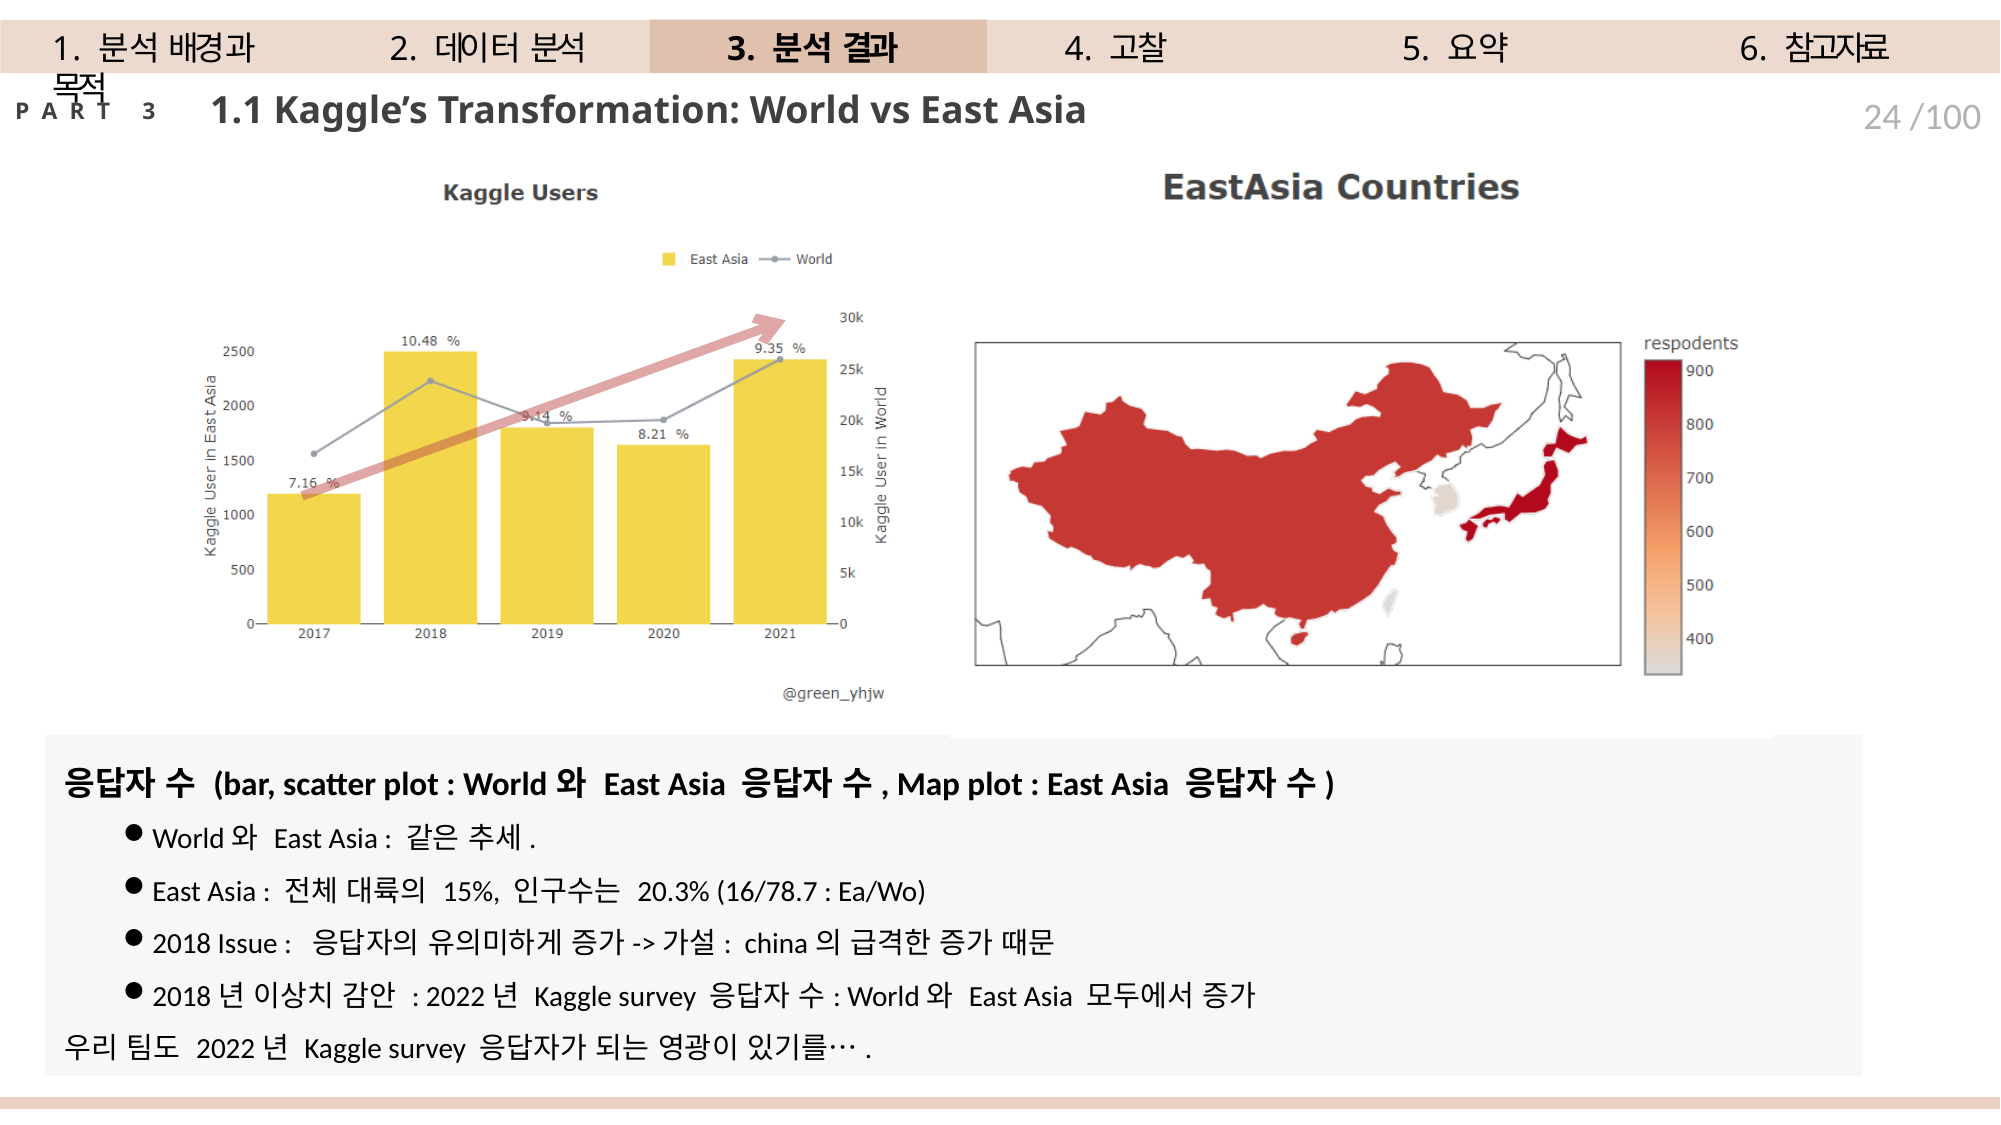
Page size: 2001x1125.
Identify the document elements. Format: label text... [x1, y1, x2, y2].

text_box 1.1 Kaggle’s Transformation: World vs East Asia [183, 78, 1104, 139]
text_box P A R T 3 [12, 94, 157, 124]
text_box [45, 734, 1863, 1076]
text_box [188, 159, 920, 724]
text_box 4. 고찰 [1062, 25, 1323, 68]
text_box 6. 참고자료 [1737, 25, 1998, 68]
text_box 응답자 수 (bar, scatter plot : World와 East Asia 응답자 수, Map plot : East Asia 응답자 수) World와 East Asia : 같은 추세. East Asia : 전체 대륙의 15%, 인구수는 20.3% (16/78.7 : Ea/Wo) 2018 Issue : 응답자의 유의미하게 증가->가설: china의 급격한 증가 때문 2018년 이상치 감안 : 2022년 Kaggle survey 응답자 수: World와 East Asia 모두에서 증가 우리 팀도 2022년 Kaggle survey 응답자가 되는 영광이 있기를…. [50, 734, 1725, 1072]
text_box 5. 요약 [1399, 25, 1660, 68]
slide_number 24 /100 [1850, 92, 1982, 138]
text_box 1. 분석 배경과 목적 [49, 25, 310, 107]
text_box [649, 19, 987, 73]
text_box 2. 데이터 분석 [387, 25, 648, 68]
picture [949, 134, 1773, 738]
text_box 3. 분석 결과 [724, 25, 985, 68]
